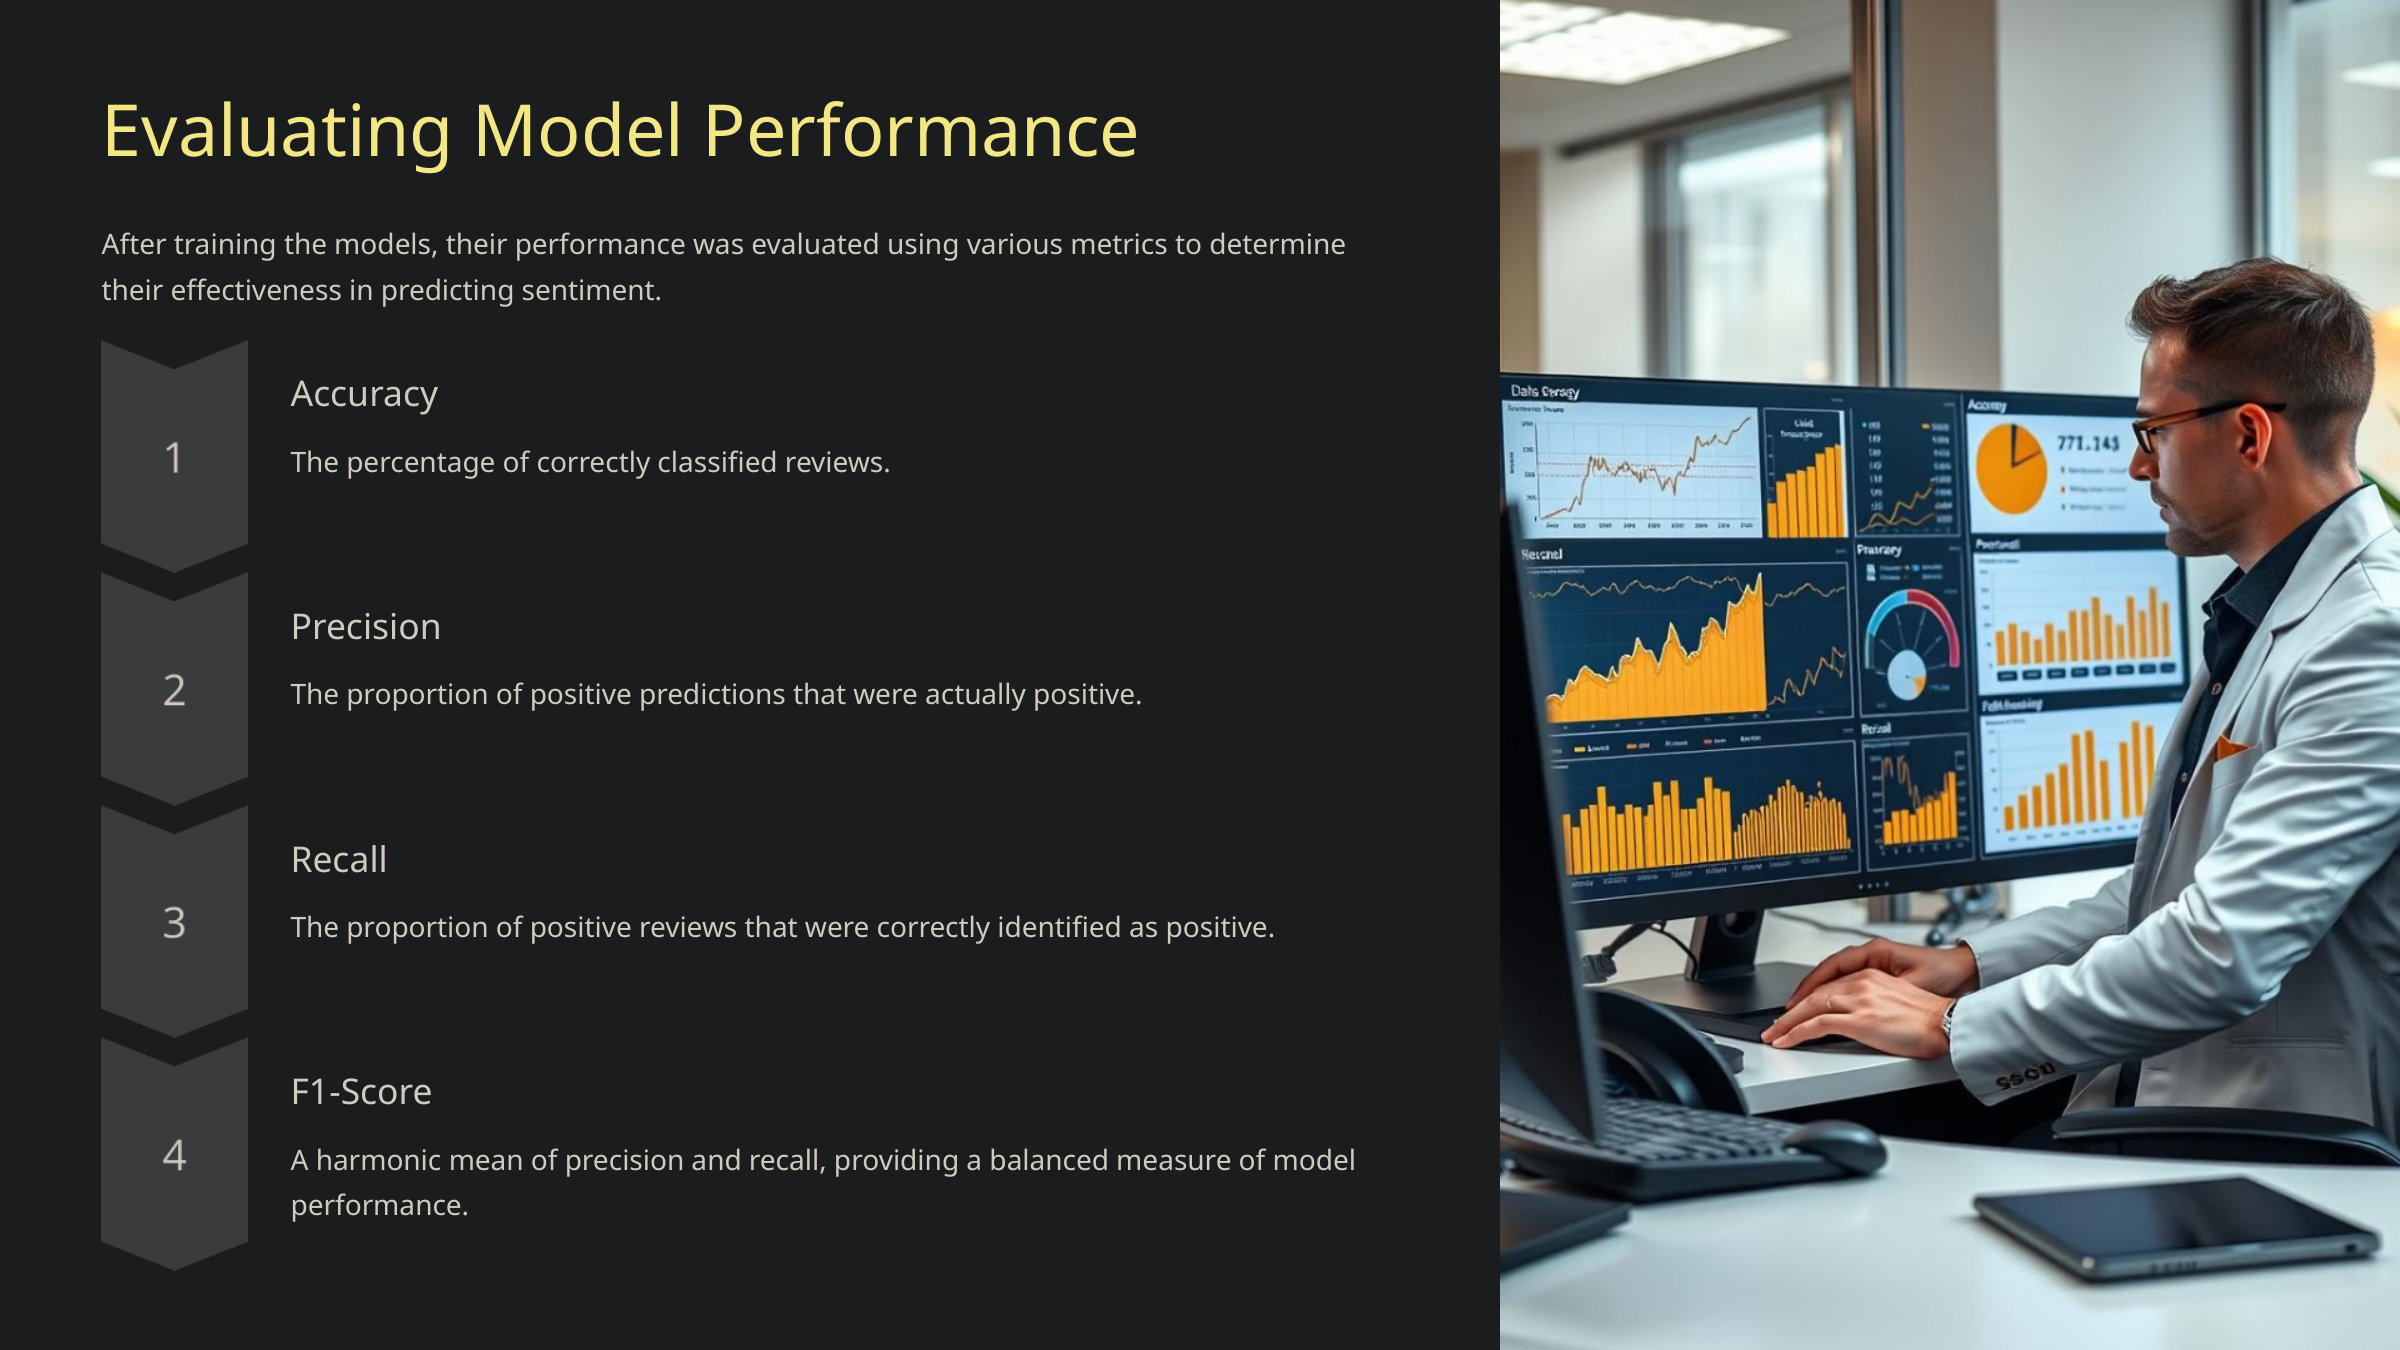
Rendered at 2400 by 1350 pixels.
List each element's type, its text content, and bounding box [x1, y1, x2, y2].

text_box Precision [290, 601, 654, 648]
picture [101, 340, 248, 1271]
picture [1499, 0, 2400, 1350]
text_box Recall [290, 834, 654, 880]
text_box After training the models, their performance was evaluated using various metrics to determine their effectiveness in predicting sentiment. [101, 214, 1399, 308]
text_box The proportion of positive reviews that were correctly identified as positive. [290, 897, 1399, 944]
text_box Accuracy [290, 369, 654, 415]
text_box The percentage of correctly classified reviews. [290, 431, 1399, 479]
text_box F1-Score [290, 1066, 654, 1113]
text_box The proportion of positive predictions that were actually positive. [290, 664, 1399, 712]
text_box A harmonic mean of precision and recall, providing a balanced measure of model performance. [290, 1129, 1399, 1223]
text_box Evaluating Model Performance [101, 79, 1188, 171]
